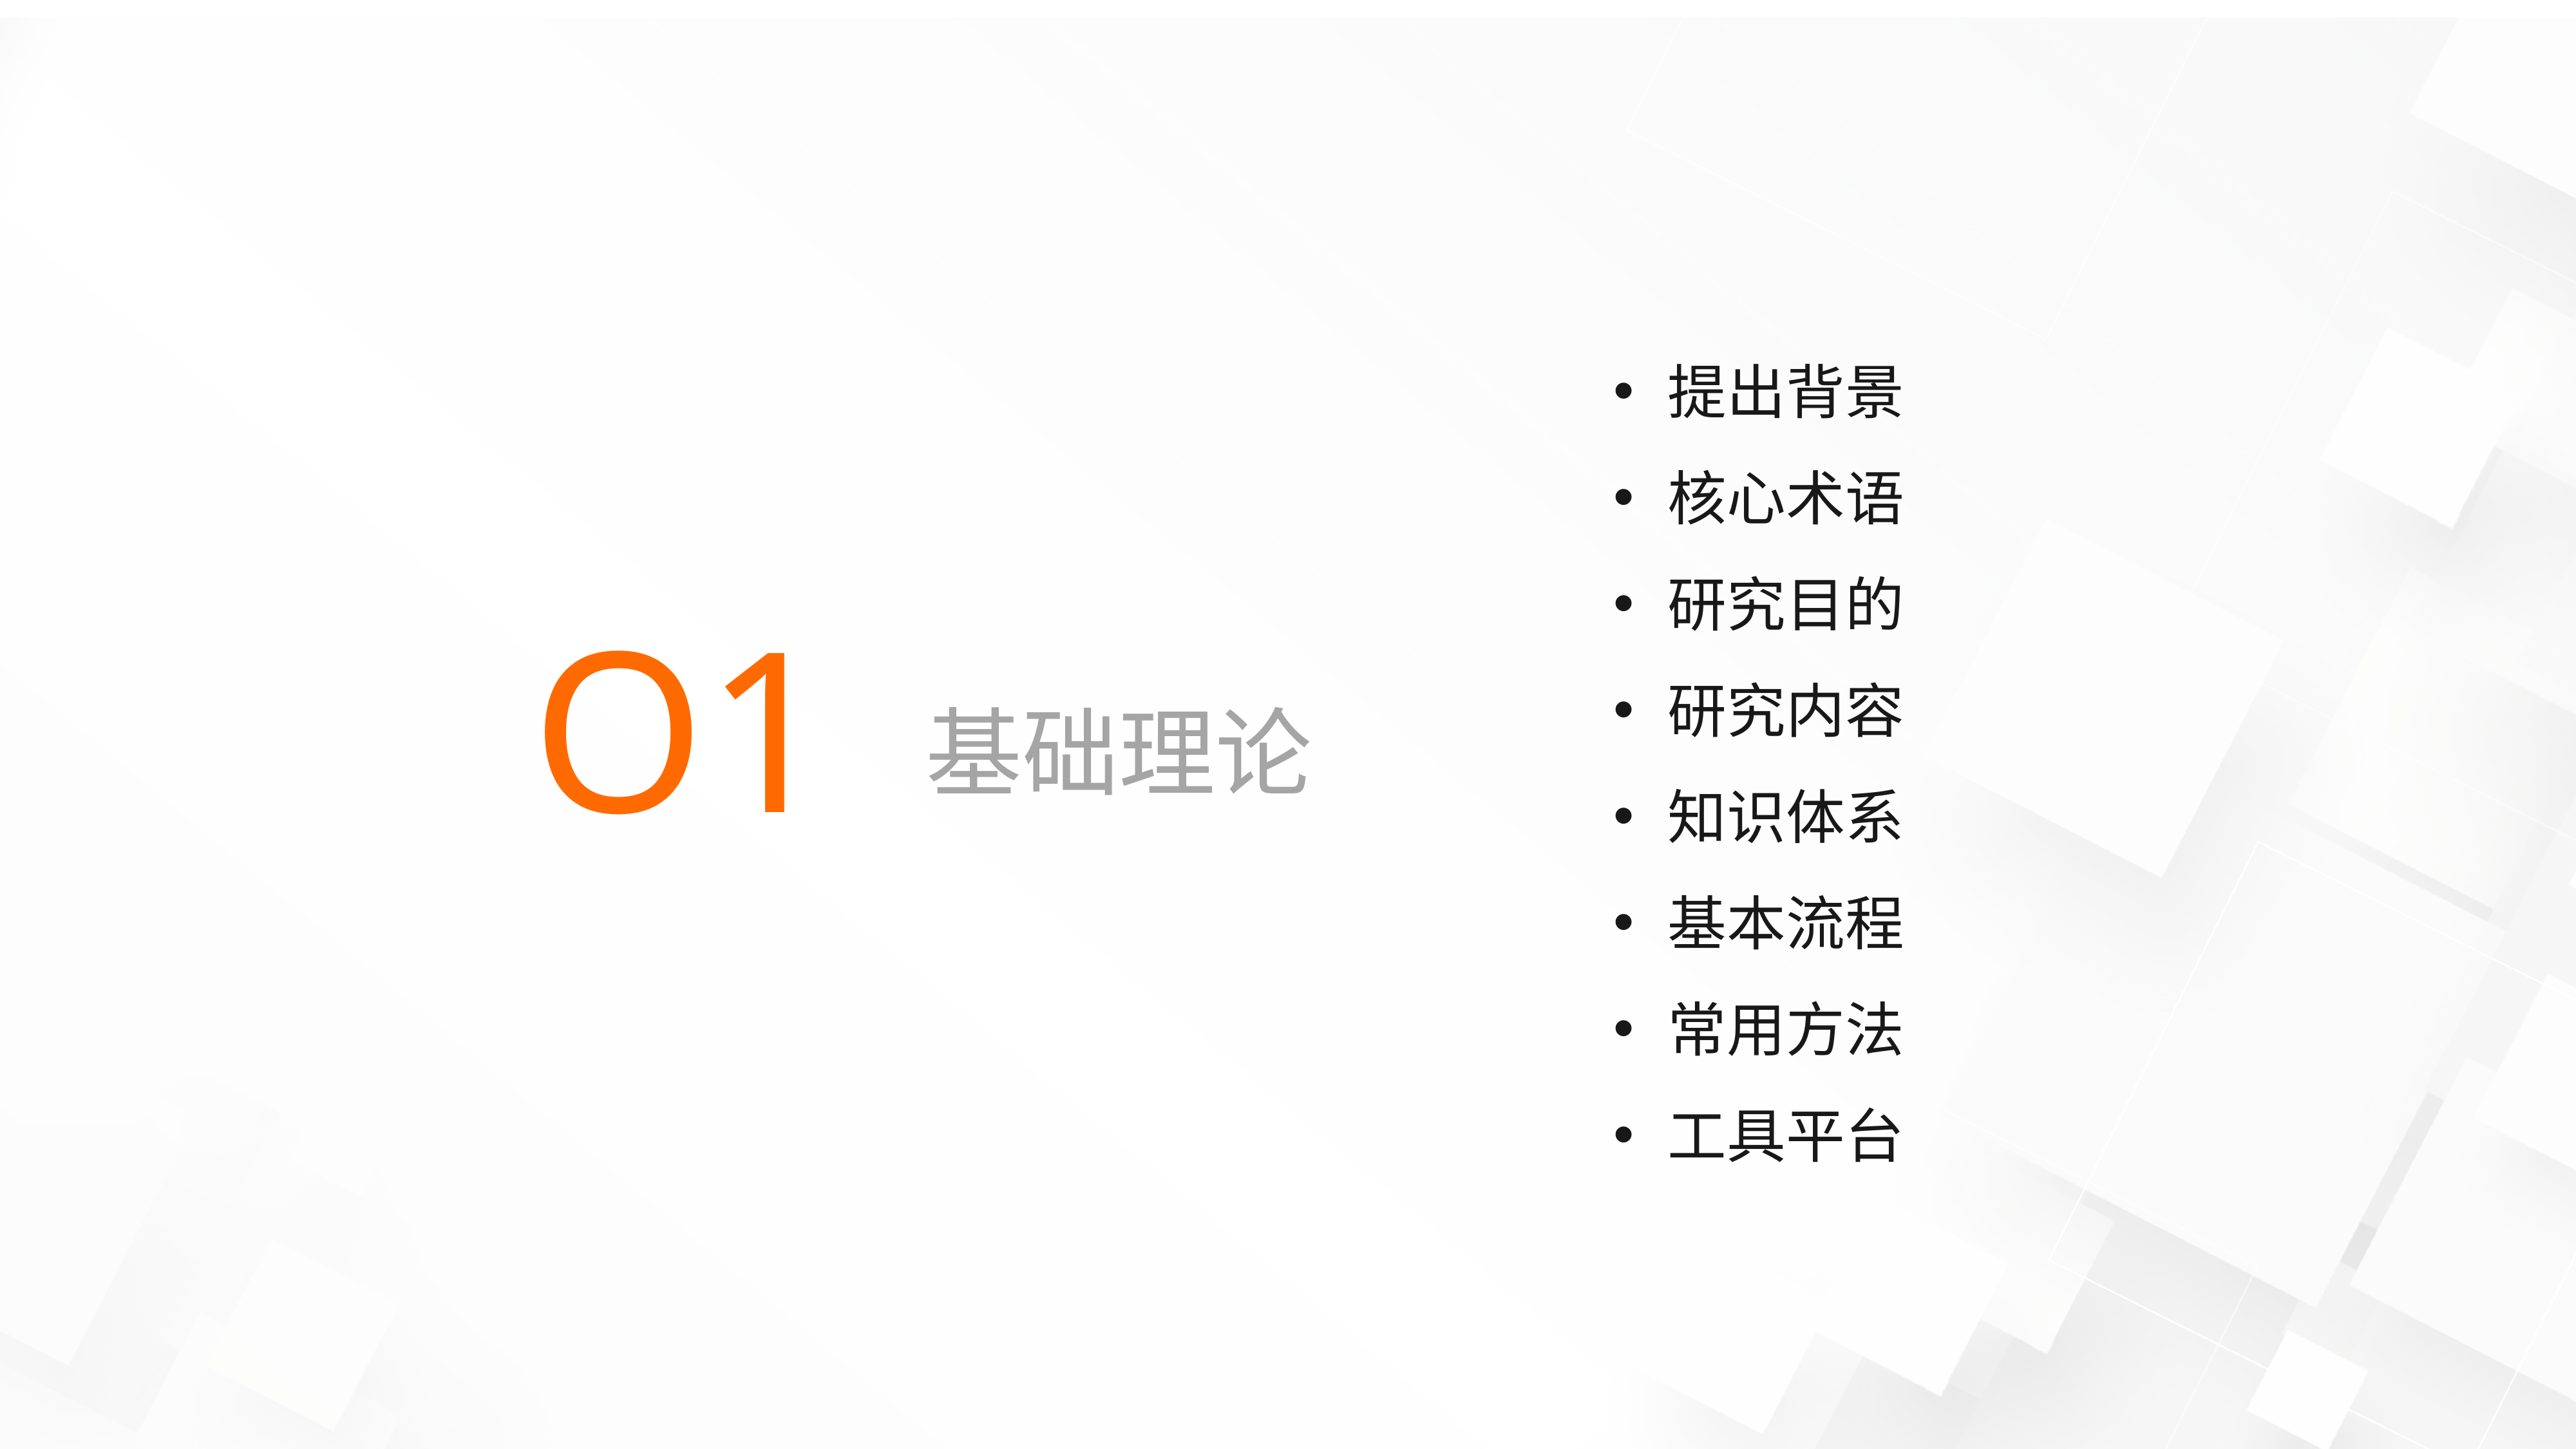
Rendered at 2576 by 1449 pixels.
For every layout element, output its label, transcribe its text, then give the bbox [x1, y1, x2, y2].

text_box 提出背景 核心术语 研究目的 研究内容 知识体系 基本流程 常用方法 工具平台 [1604, 314, 2340, 1174]
list 基础理论 [916, 700, 1512, 797]
